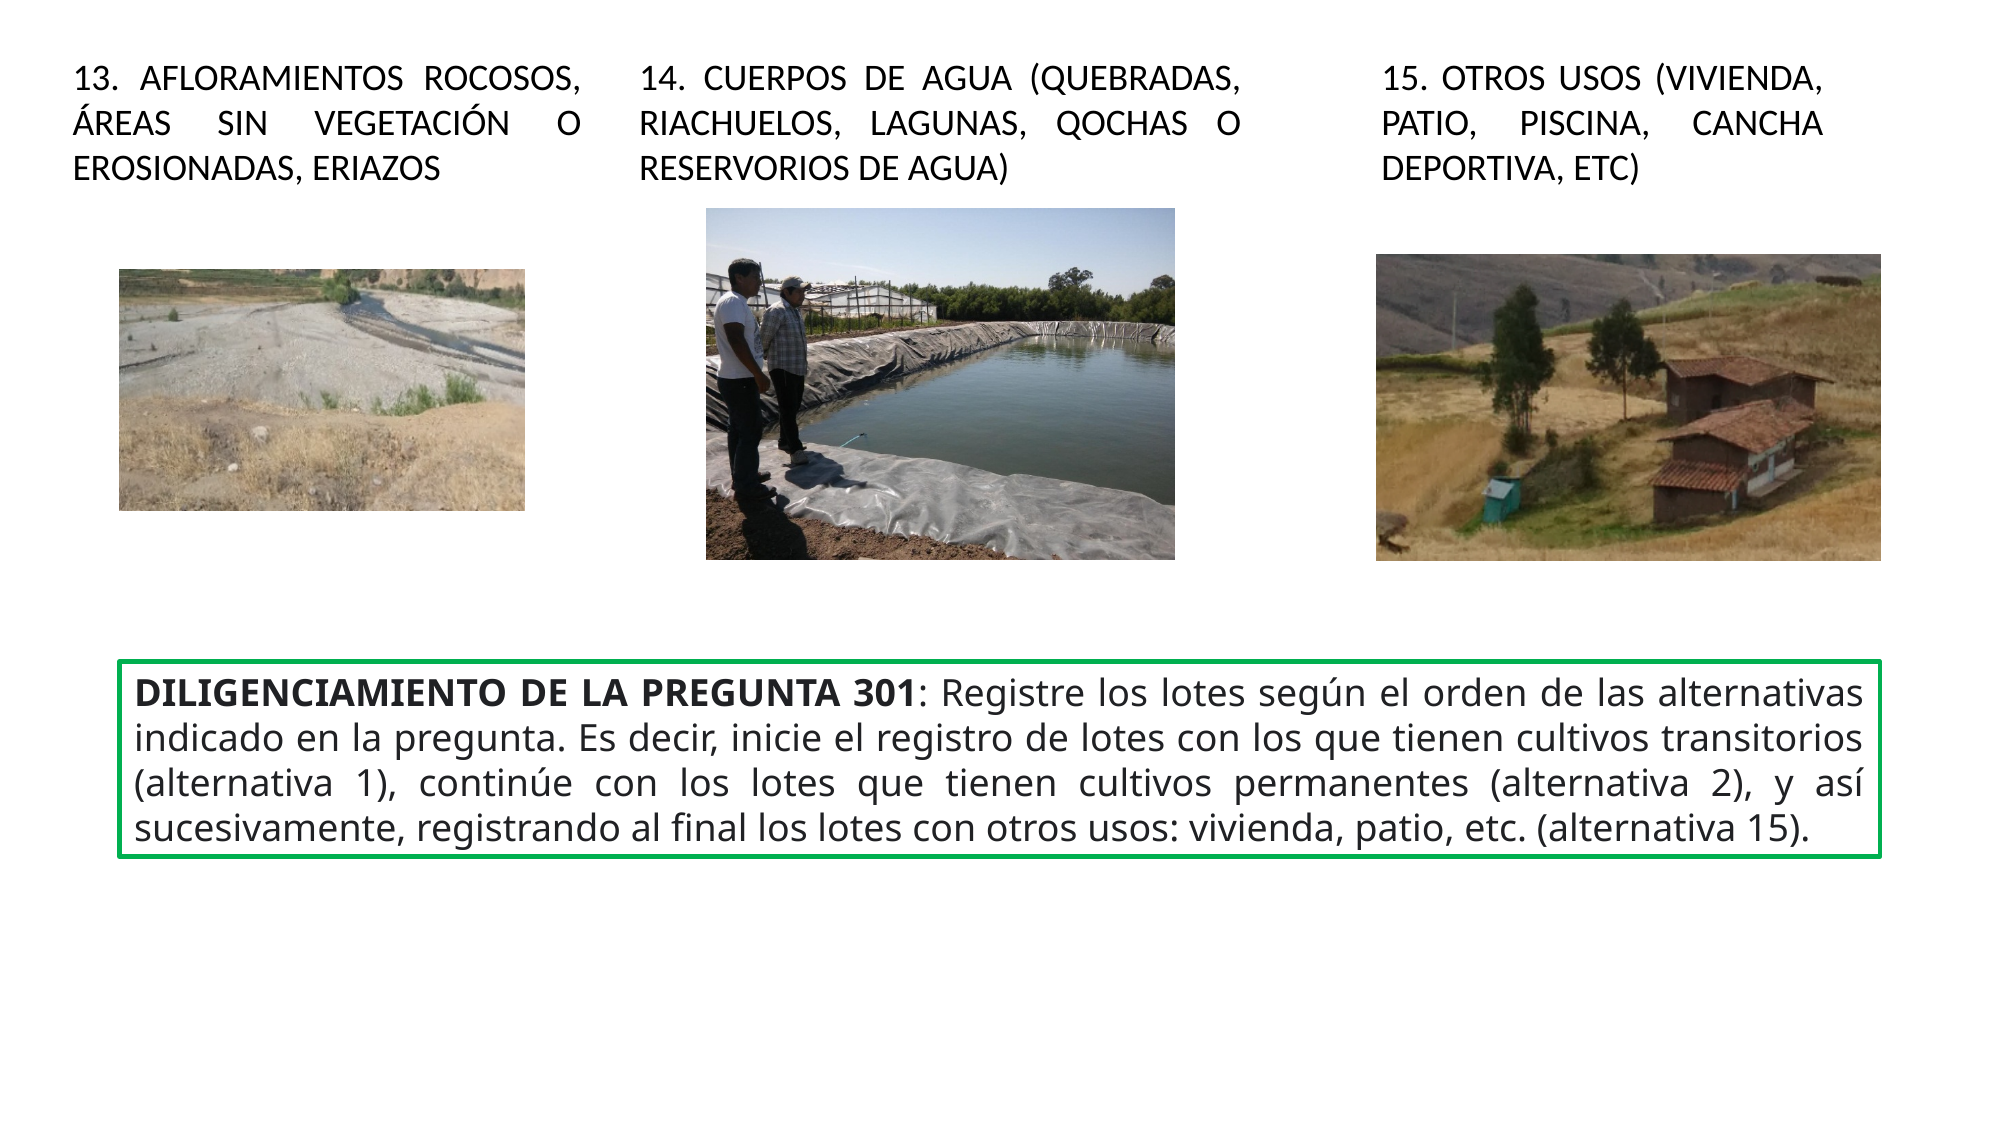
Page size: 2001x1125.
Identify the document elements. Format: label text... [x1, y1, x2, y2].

picture [1376, 254, 1881, 561]
text_box DILIGENCIAMIENTO DE LA PREGUNTA 301: Registre los lotes según el orden de las alternativas indicado en la pregunta. Es decir, inicie el registro de lotes con los que tienen cultivos transitorios (alternativa 1), continúe con los lotes que tienen cultivos permanentes (alternativa 2), y así sucesivamente, registrando al final los lotes con otros usos: vivienda, patio, etc. (alternativa 15). [119, 661, 1880, 857]
text_box 13. AFLORAMIENTOS ROCOSOS, ÁREAS SIN VEGETACIÓN O EROSIONADAS, ERIAZOS [57, 45, 597, 196]
picture [119, 269, 525, 511]
picture [706, 208, 1175, 560]
text_box 15. OTROS USOS (VIVIENDA, PATIO, PISCINA, CANCHA DEPORTIVA, ETC) [1366, 45, 1839, 196]
text_box 14. CUERPOS DE AGUA (QUEBRADAS, RIACHUELOS, LAGUNAS, QOCHAS O RESERVORIOS DE AGUA) [624, 45, 1257, 196]
